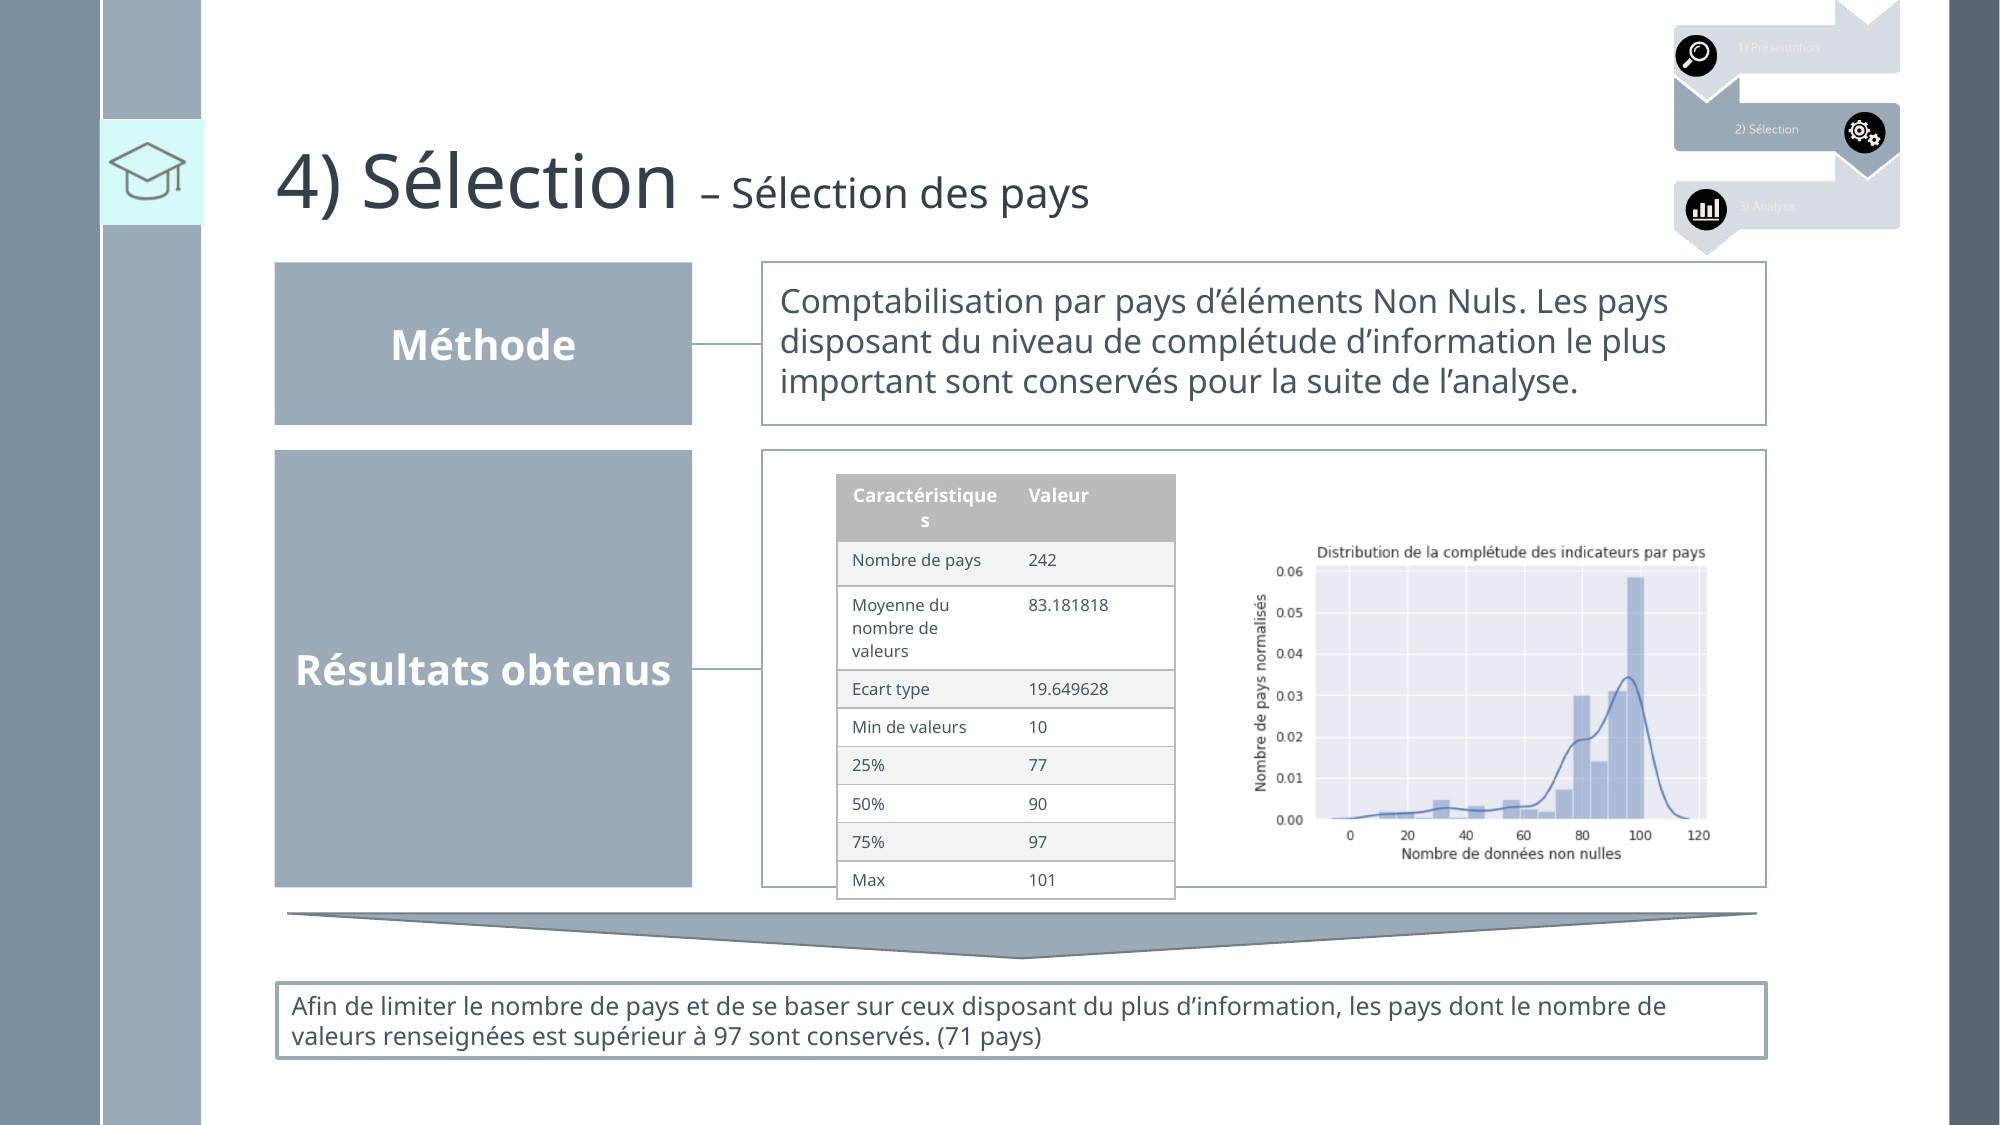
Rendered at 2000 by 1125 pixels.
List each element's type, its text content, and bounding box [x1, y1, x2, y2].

table_cell Nombre de pays [838, 542, 1014, 585]
table_cell Min de valeurs [838, 709, 1014, 746]
text_box Méthode [274, 262, 693, 425]
table_cell 10 [1014, 709, 1174, 746]
table_cell Max [838, 862, 1014, 898]
table_cell 25% [838, 747, 1014, 784]
table_header Valeur [1014, 476, 1174, 540]
picture [99, 120, 205, 225]
title 4) Sélection – Sélection des pays [261, 29, 1674, 233]
table_cell 75% [838, 823, 1014, 860]
table_cell 90 [1014, 785, 1174, 822]
table_cell 50% [838, 785, 1014, 822]
table_cell Moyenne du nombre de valeurs [838, 587, 1014, 669]
picture [1674, 0, 1900, 255]
text_box [762, 449, 1767, 888]
text_box Résultats obtenus [274, 449, 693, 888]
text_box Afin de limiter le nombre de pays et de se baser sur ceux disposant du plus d’information, les pays dont le nombre de valeurs renseignées est supérieur à 97 sont conservés. (71 pays) [276, 983, 1767, 1058]
table_cell 97 [1014, 823, 1174, 860]
table_cell 19.649628 [1014, 671, 1174, 707]
table_cell 242 [1014, 542, 1174, 585]
text_box [287, 912, 1758, 960]
table_cell 83.181818 [1014, 587, 1174, 669]
table_cell 77 [1014, 747, 1174, 784]
table_cell Ecart type [838, 671, 1014, 707]
text_box Comptabilisation par pays d’éléments Non Nuls. Les pays disposant du niveau de complétude d’information le plus important sont conservés pour la suite de l’analyse. [762, 262, 1767, 425]
table_cell 101 [1014, 862, 1174, 898]
table_header Caractéristiques [838, 476, 1014, 540]
picture [1249, 537, 1760, 871]
